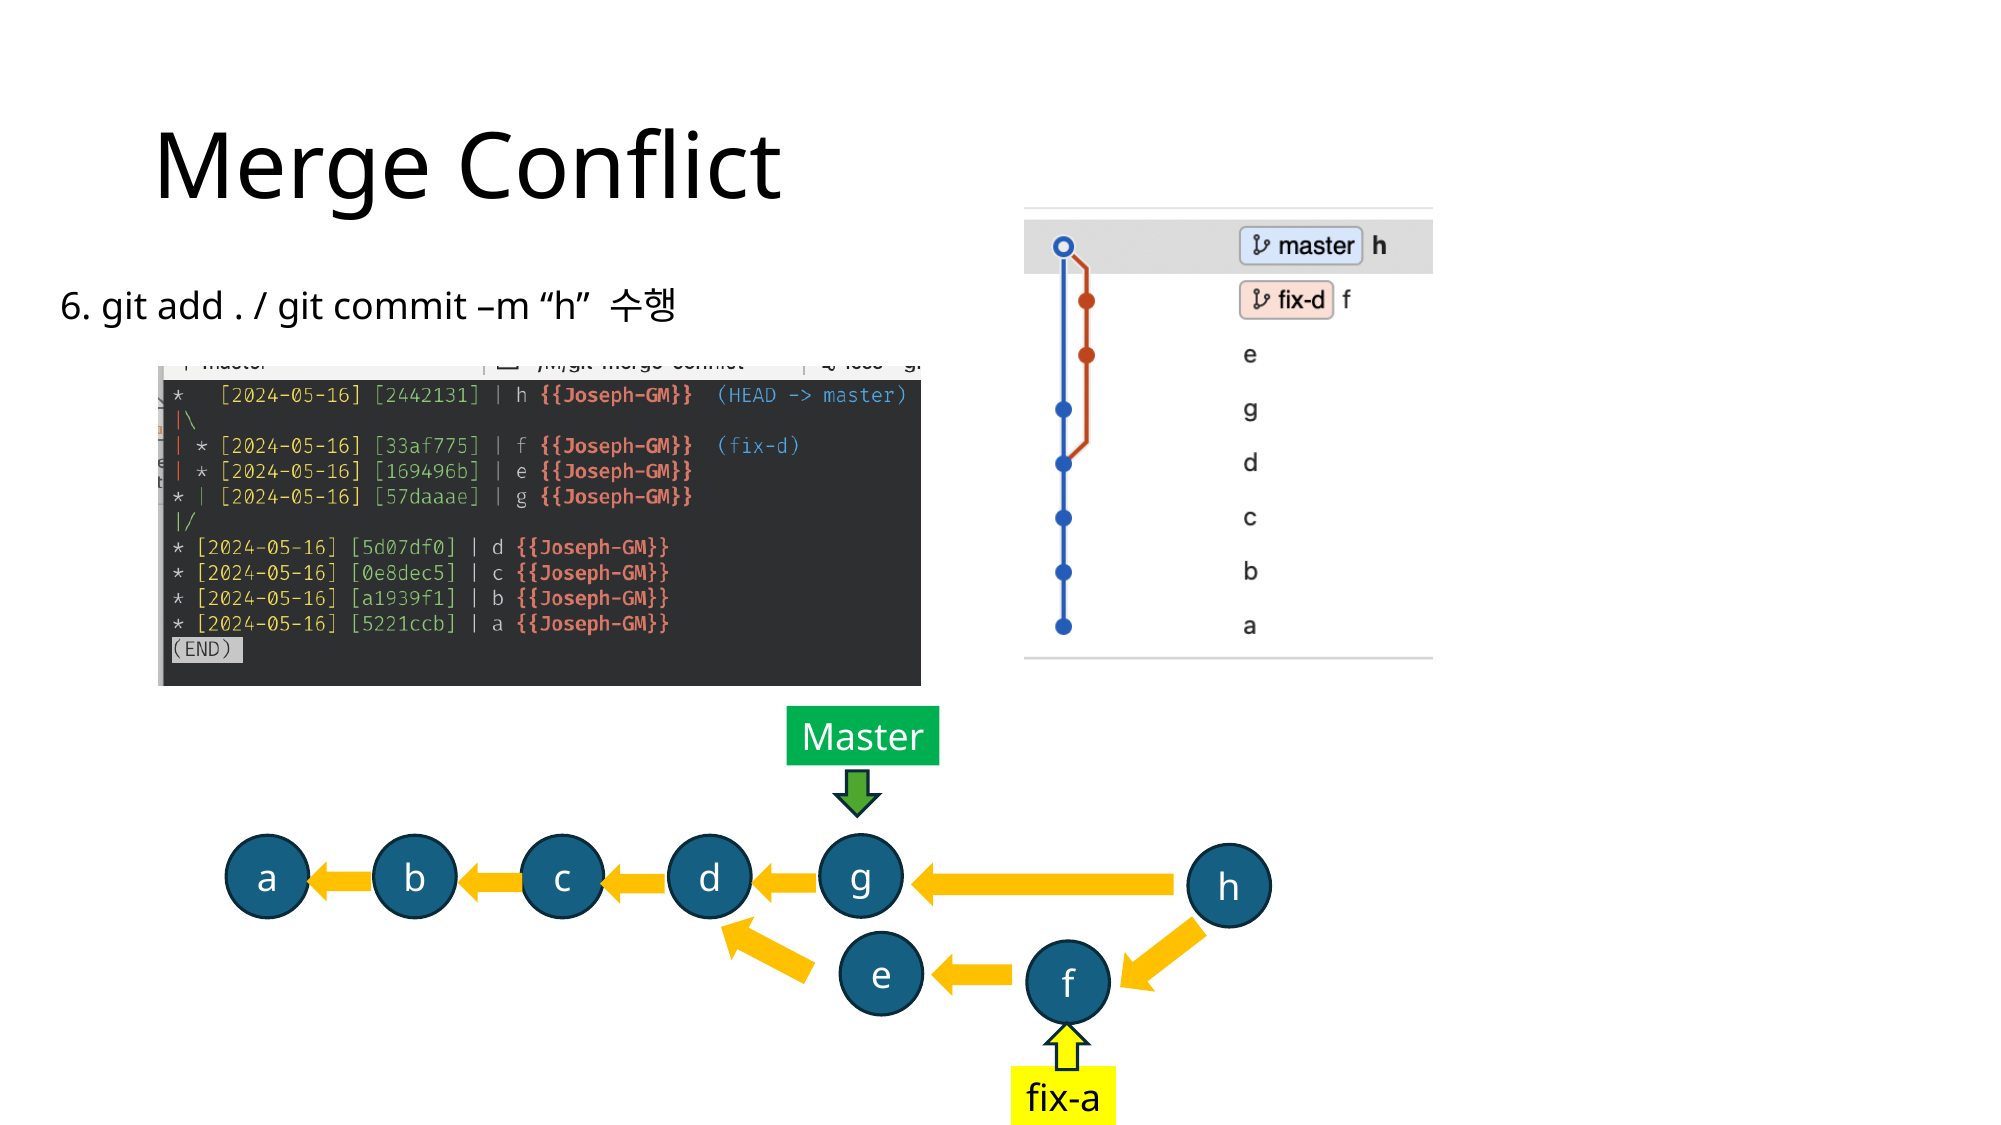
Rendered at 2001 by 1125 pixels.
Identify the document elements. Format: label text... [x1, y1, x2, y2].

picture [157, 365, 922, 687]
text_box [1120, 916, 1207, 992]
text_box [225, 834, 752, 919]
text_box fix-a [1011, 1066, 1116, 1125]
text_box [721, 916, 816, 985]
text_box [931, 953, 1013, 997]
text_box e [838, 930, 925, 1017]
text_box h [1186, 842, 1273, 929]
title Merge Conflict [137, 59, 1863, 278]
text_box f [1025, 939, 1112, 1025]
text_box [752, 862, 816, 904]
text_box [910, 862, 1174, 907]
picture [1024, 205, 1434, 661]
text_box Master [786, 705, 940, 766]
text_box [831, 769, 883, 819]
text_box g [818, 833, 904, 919]
text_box 6. git add . / git commit –m “h” 수행 [45, 274, 693, 334]
text_box [1042, 1020, 1092, 1072]
